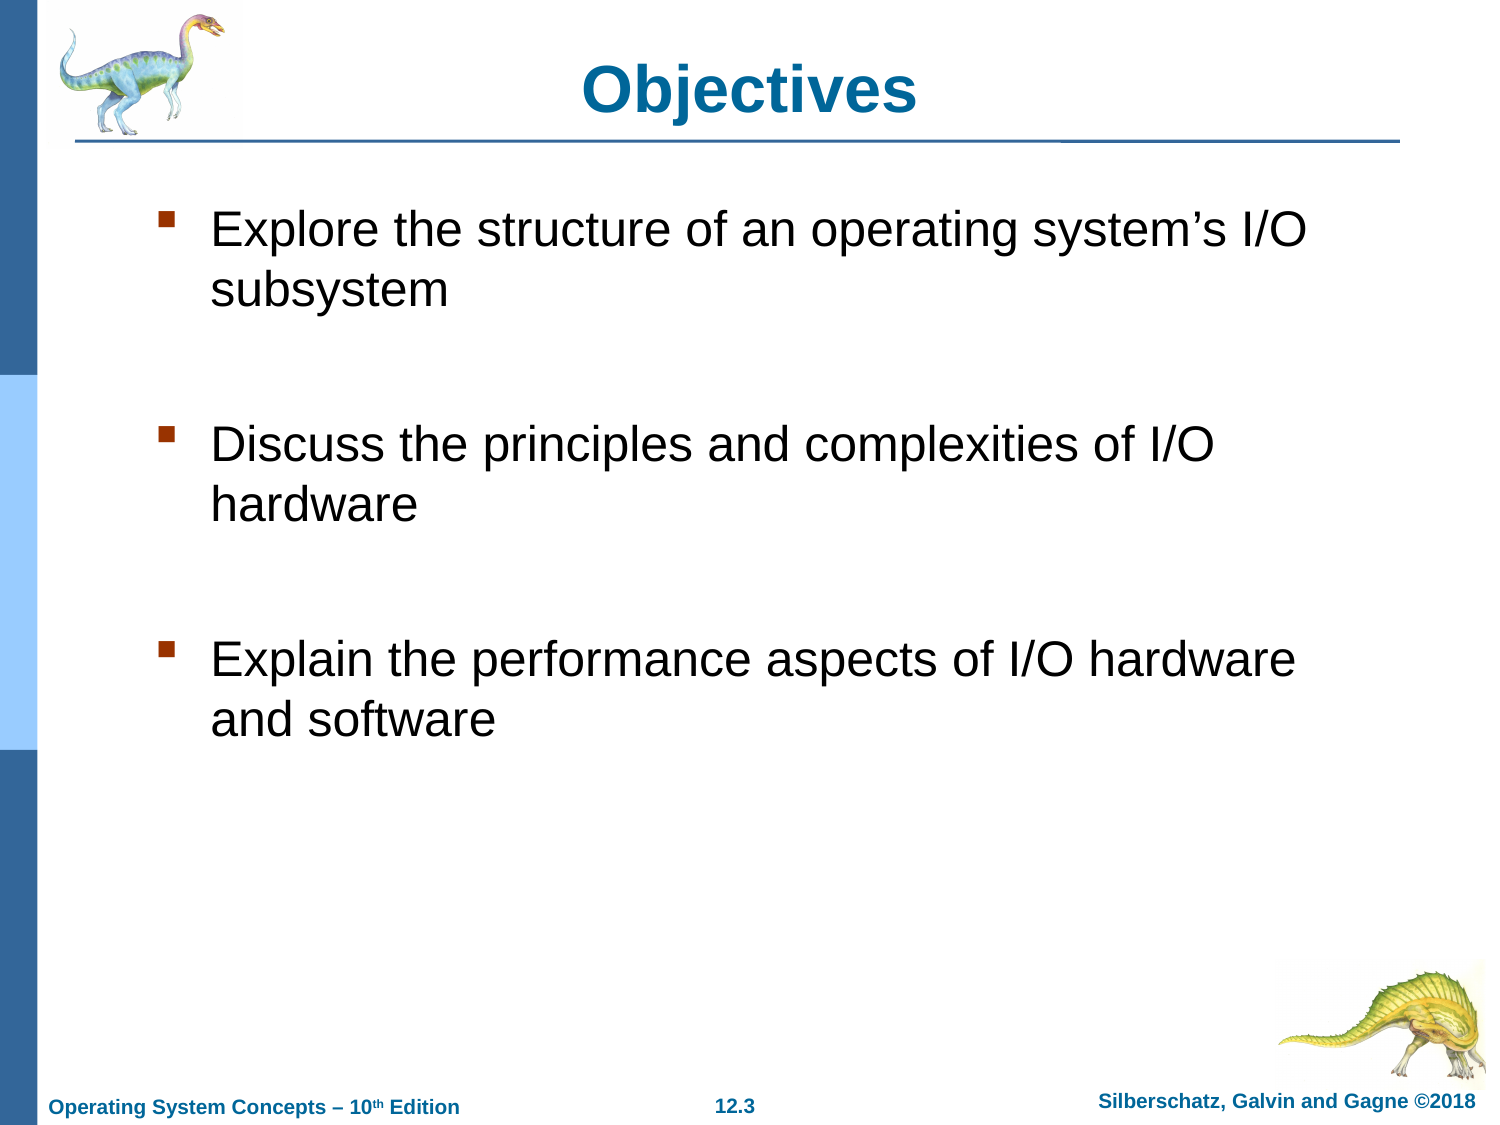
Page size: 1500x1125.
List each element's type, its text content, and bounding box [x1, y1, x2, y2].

title Objectives [75, 39, 1425, 134]
list Explore the structure of an operating system’s I/O subsystem Discuss the principles and complexities of I/O hardware Explain the performance aspects of I/O hardware and software [139, 188, 1409, 932]
picture [46, 0, 243, 149]
picture [1275, 959, 1486, 1090]
